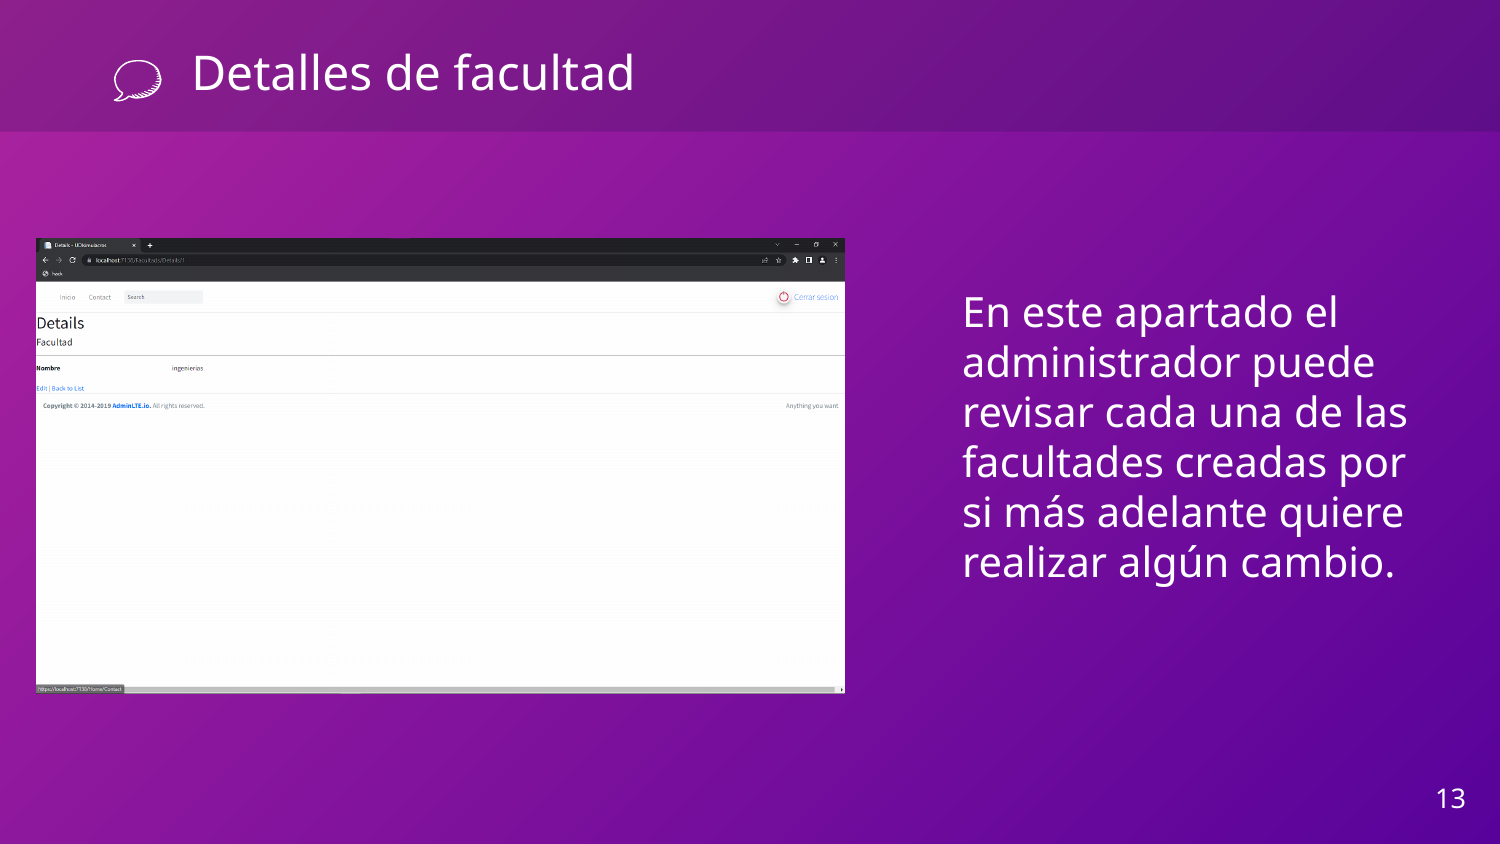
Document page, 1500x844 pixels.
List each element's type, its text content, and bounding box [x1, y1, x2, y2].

list En este apartado el administrador puede revisar cada una de las facultades creadas por si más adelante quiere realizar algún cambio. [947, 262, 1450, 608]
title Detalles de facultad [176, 36, 845, 115]
picture [35, 237, 846, 694]
slide_number ‹#› [1391, 766, 1482, 832]
